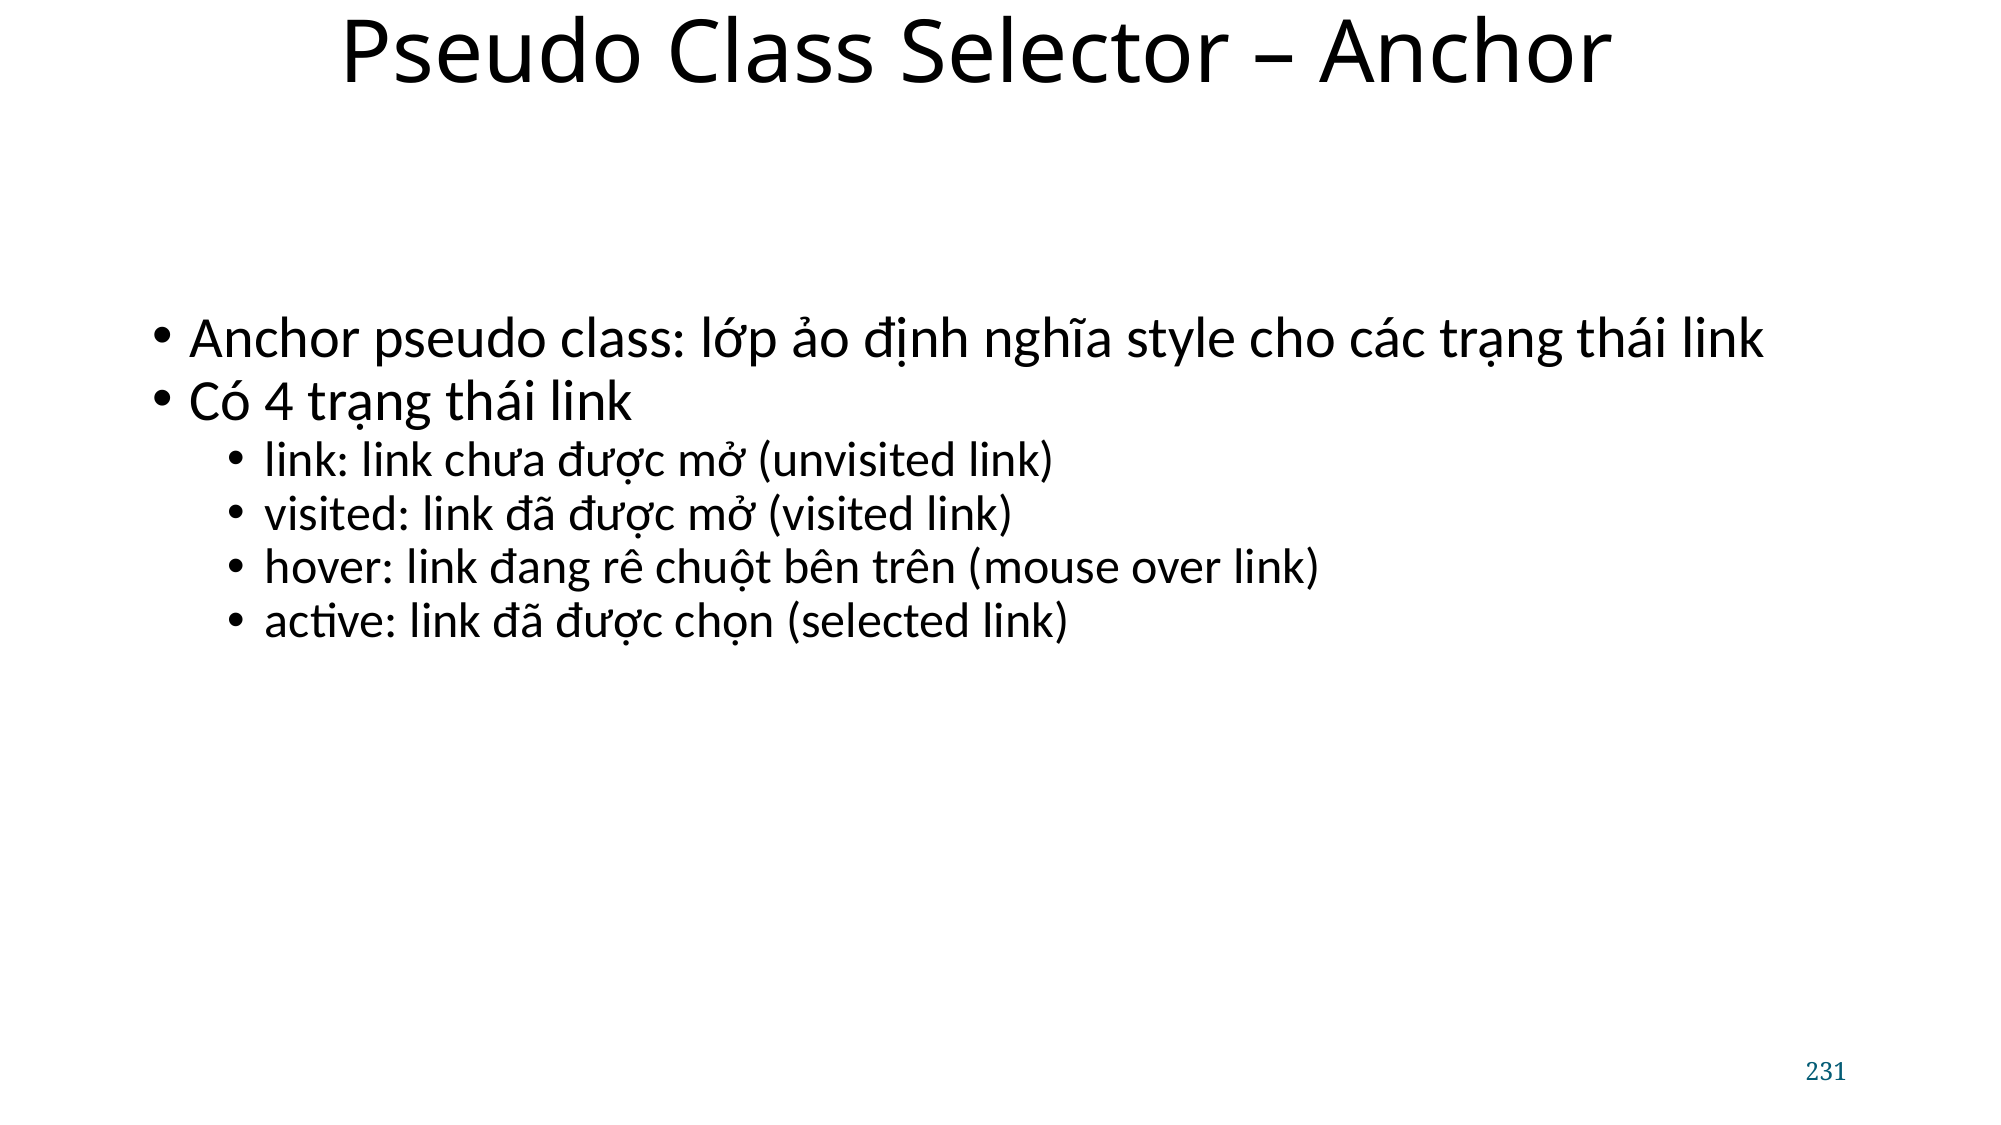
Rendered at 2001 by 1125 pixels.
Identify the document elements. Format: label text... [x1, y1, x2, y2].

slide_number 231 [1412, 1042, 1863, 1103]
title Pseudo Class Selector – Anchor [324, 0, 1713, 110]
list Anchor pseudo class: lớp ảo định nghĩa style cho các trạng thái link Có 4 trạng thái link link: link chưa được mở (unvisited link) visited: link đã được mở (visited link) hover: link đang rê chuột bên trên (mouse over link) active: link đã được chọn (selected link) [137, 299, 1863, 1014]
